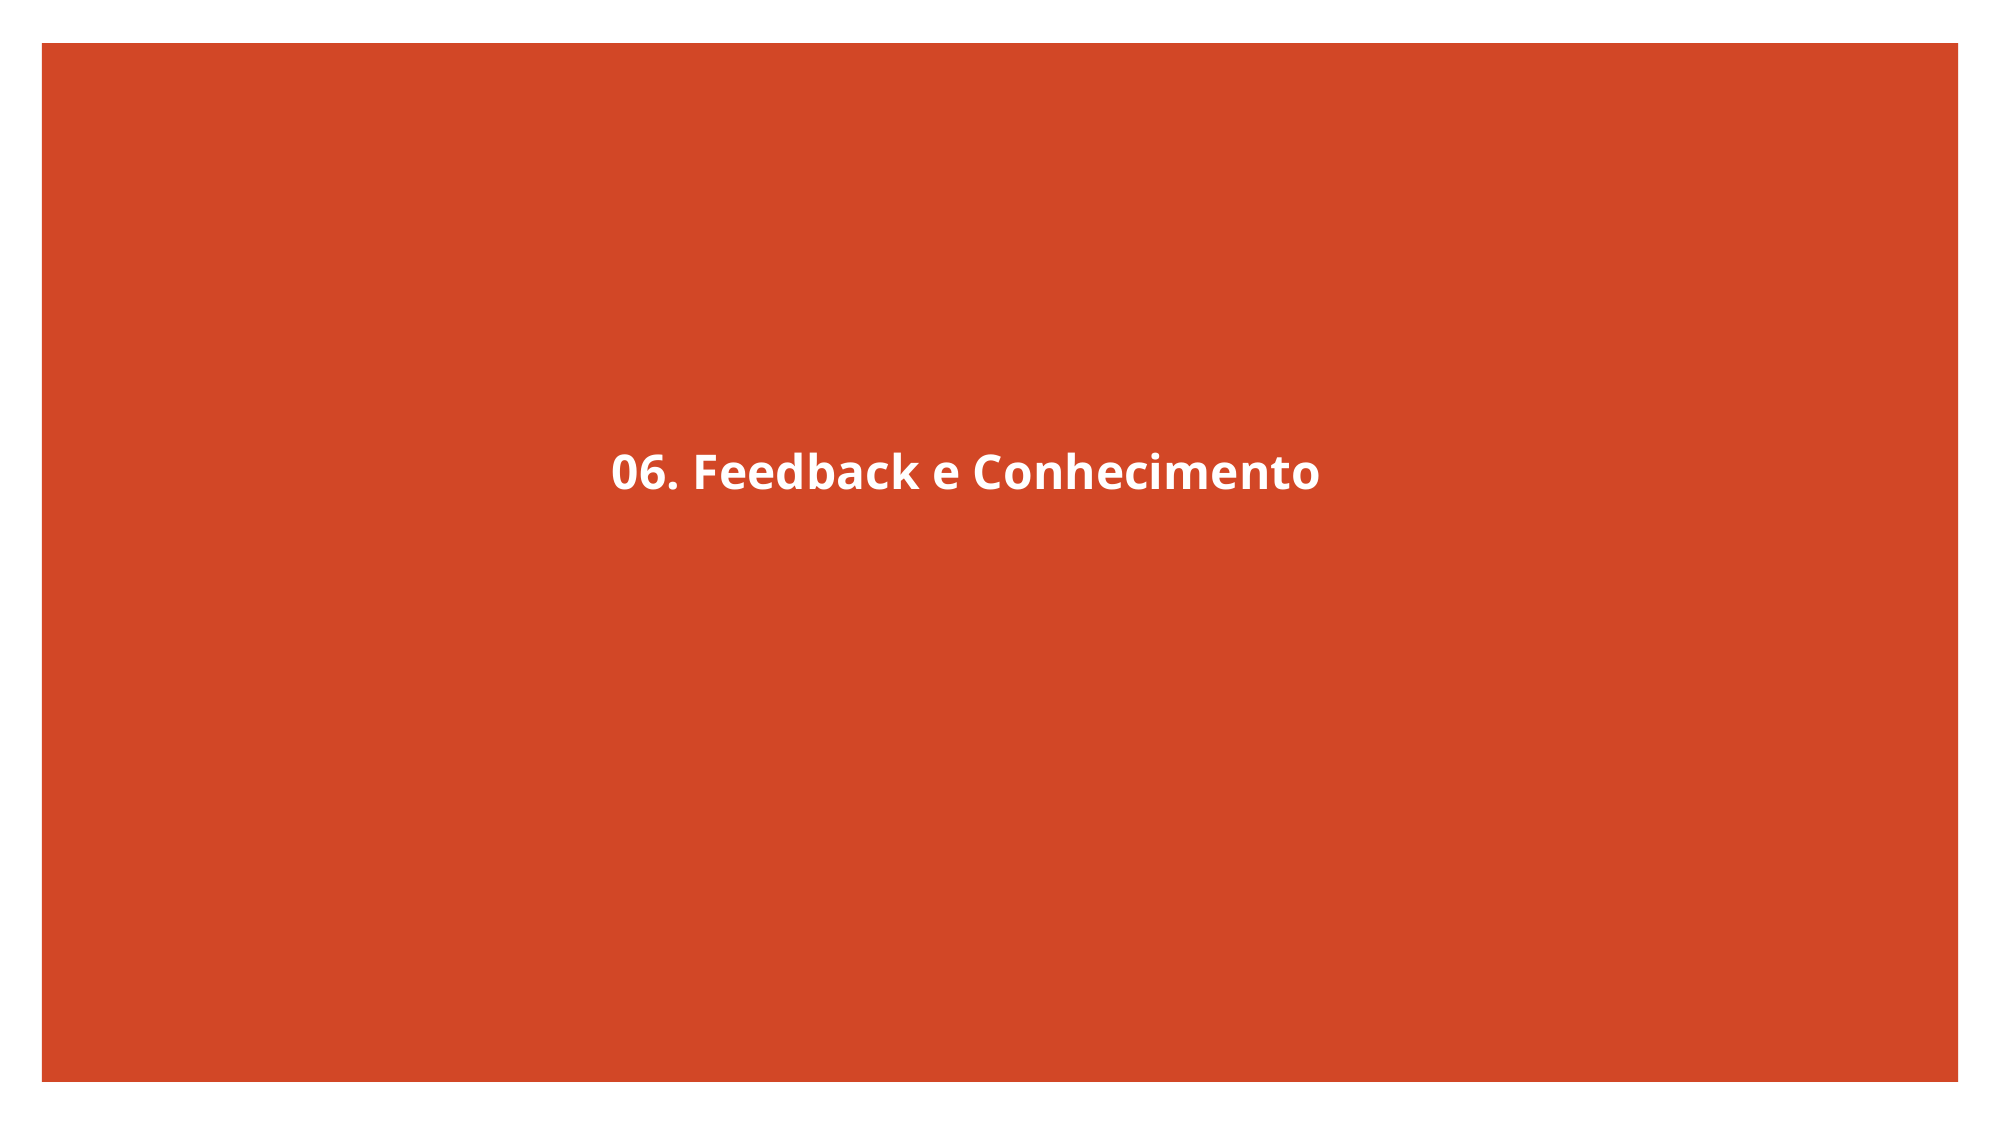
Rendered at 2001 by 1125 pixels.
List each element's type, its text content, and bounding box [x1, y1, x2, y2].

subtitle 06. Feedback e Conhecimento [140, 405, 1794, 592]
